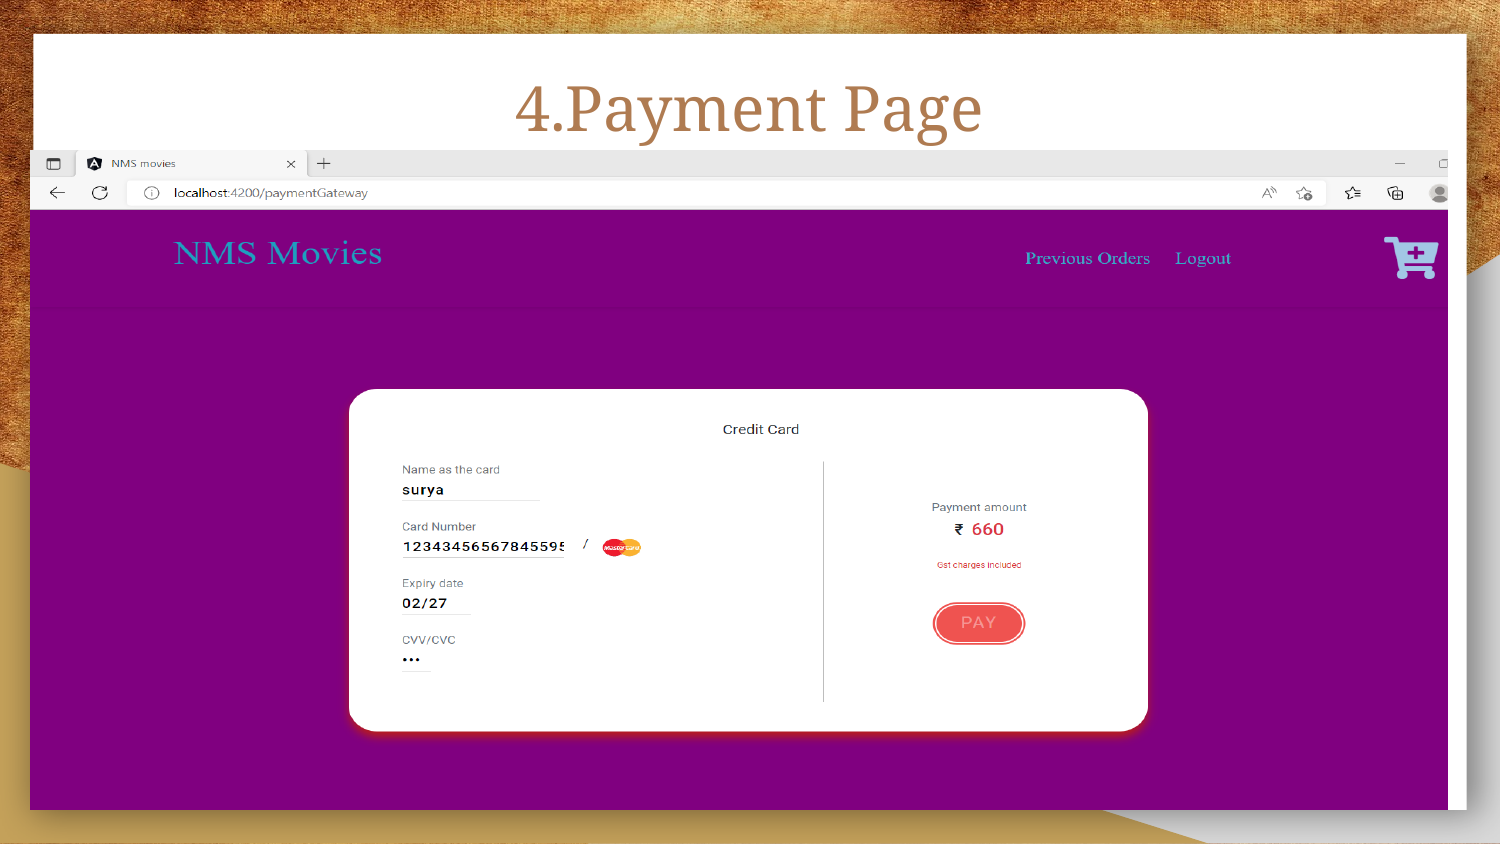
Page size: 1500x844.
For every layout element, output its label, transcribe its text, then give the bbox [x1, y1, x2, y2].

title 4.Payment Page [134, 54, 1366, 148]
picture [0, 0, 1500, 810]
